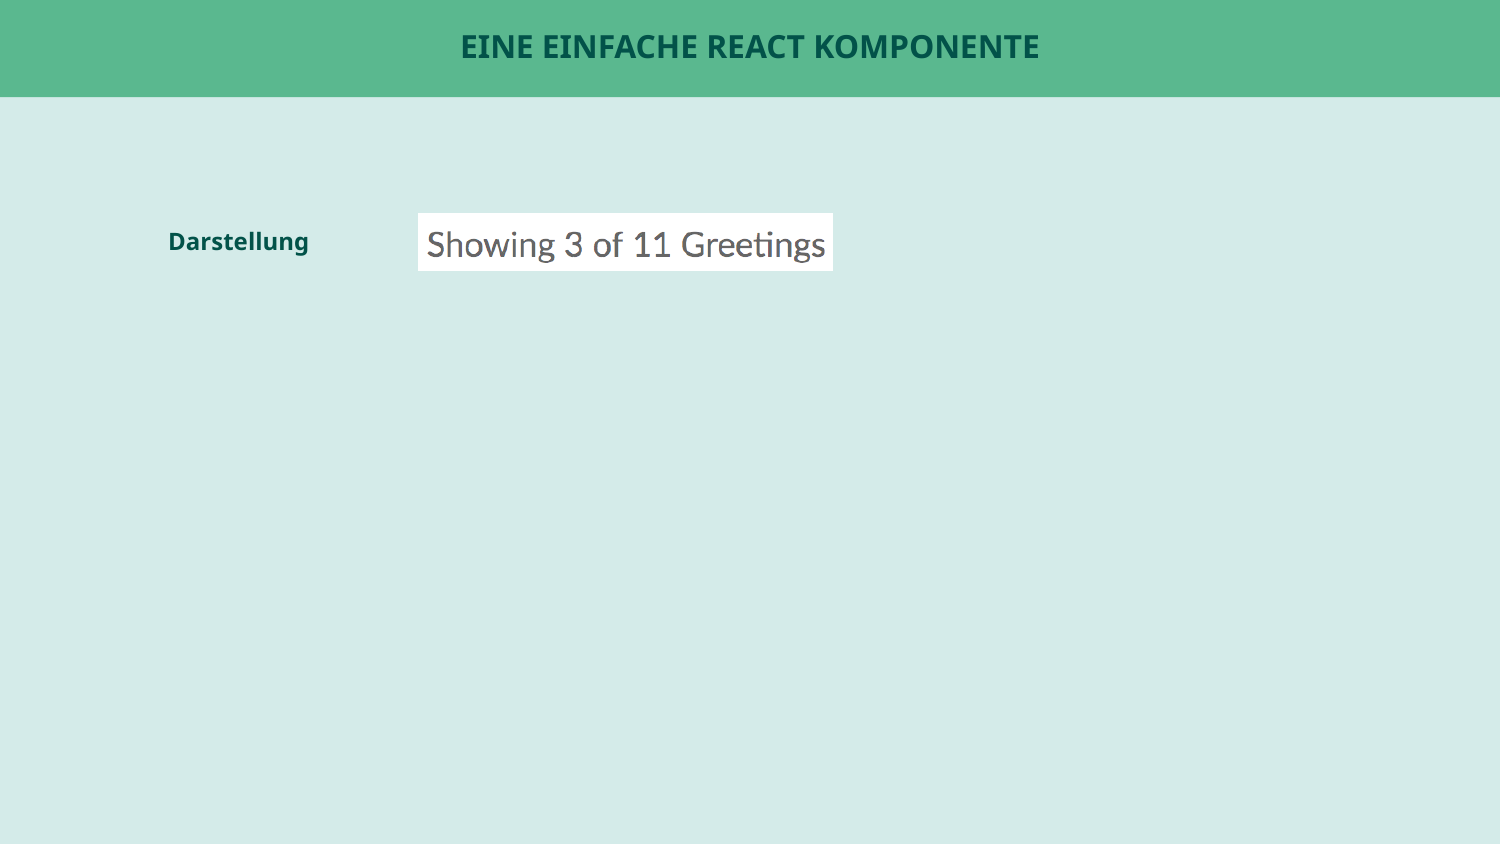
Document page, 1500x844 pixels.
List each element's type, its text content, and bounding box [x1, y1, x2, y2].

text_box Darstellung [153, 219, 357, 264]
title Eine einfache React Komponente [0, 0, 1500, 98]
picture [418, 213, 833, 271]
